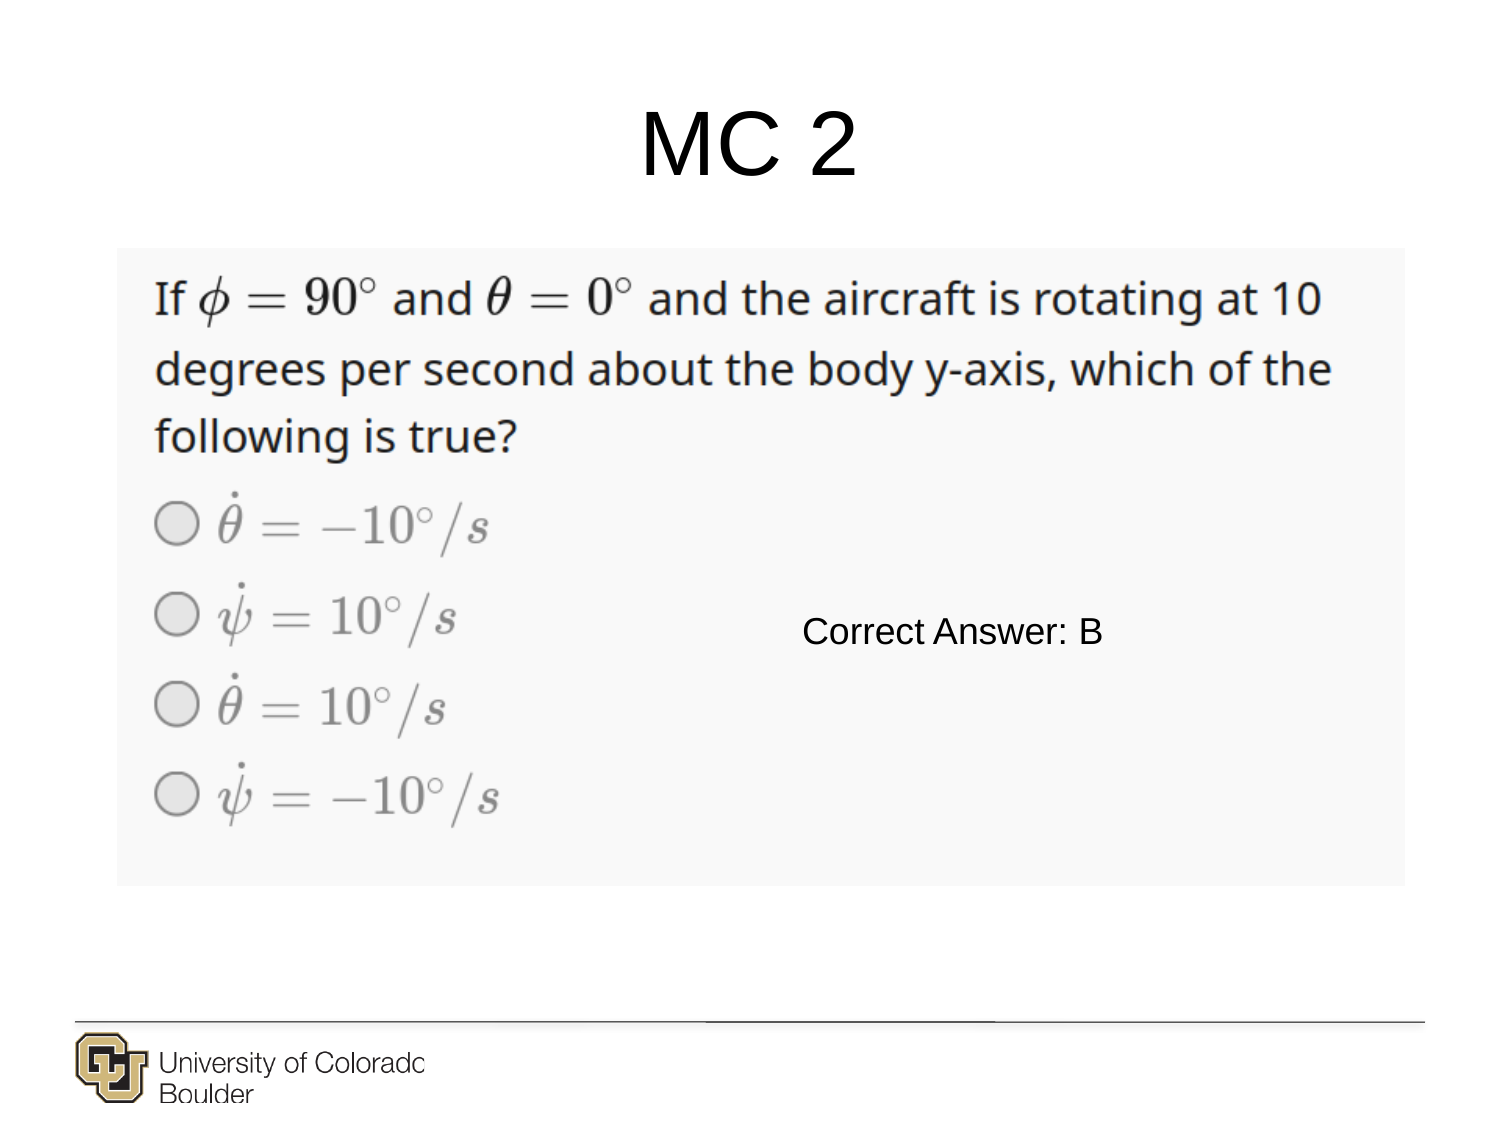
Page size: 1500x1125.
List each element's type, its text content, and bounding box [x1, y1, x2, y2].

picture [116, 248, 1405, 886]
title MC 2 [75, 44, 1425, 233]
